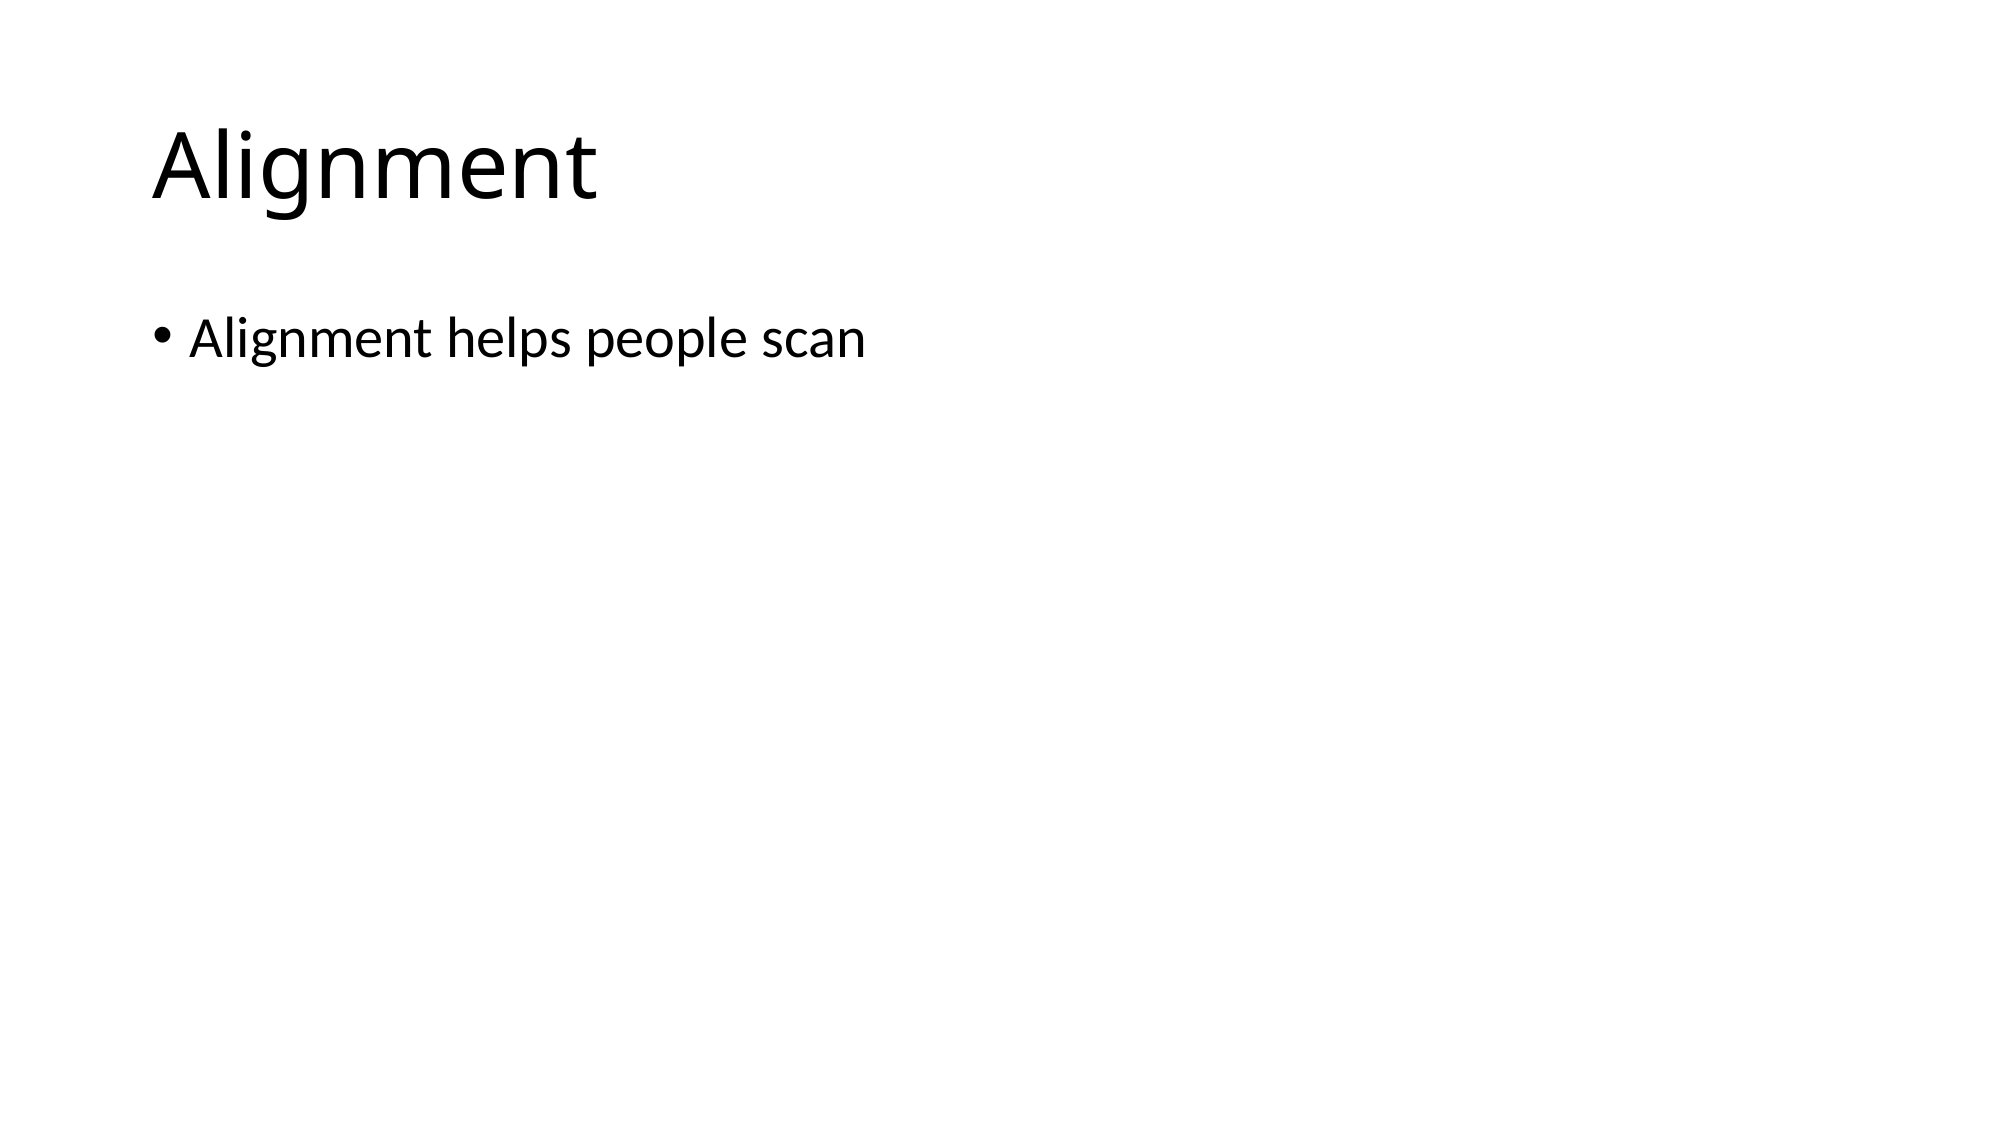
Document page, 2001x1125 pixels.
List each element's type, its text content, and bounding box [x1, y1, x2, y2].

title Alignment [137, 59, 1863, 278]
list Alignment helps people scan [137, 299, 1863, 1014]
